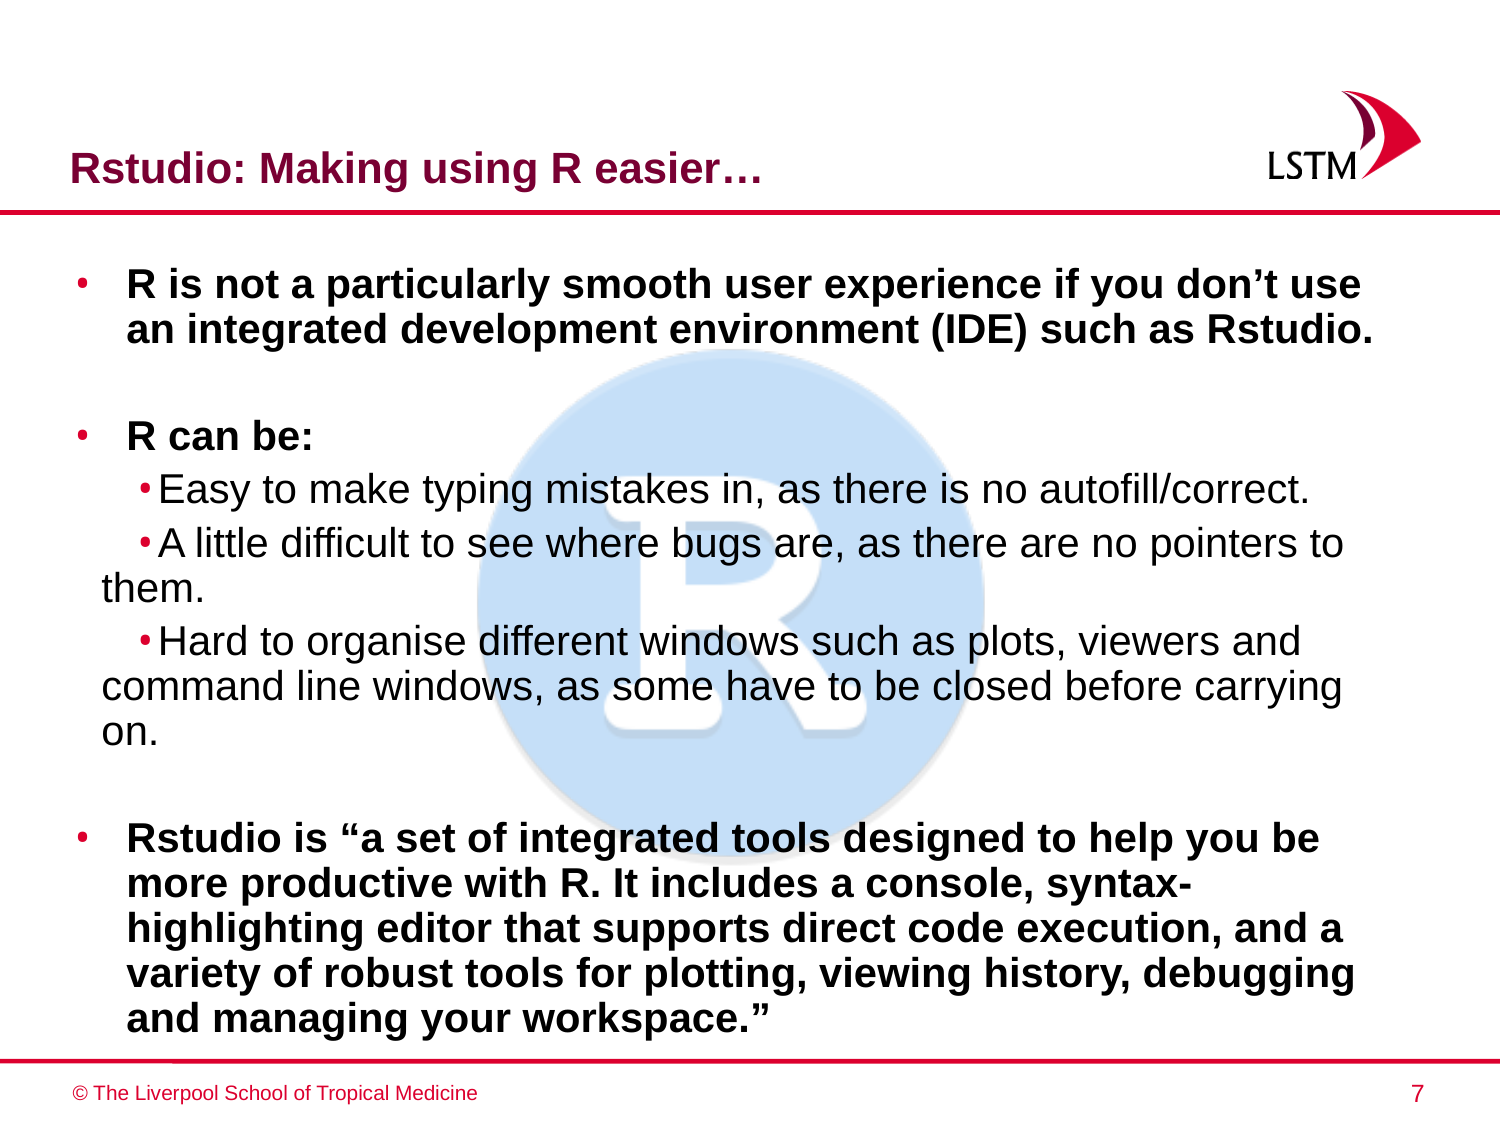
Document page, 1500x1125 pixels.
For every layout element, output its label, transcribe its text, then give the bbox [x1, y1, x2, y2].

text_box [442, 314, 1022, 893]
picture [1269, 91, 1421, 179]
title Rstudio: Making using R easier… [54, 99, 1118, 201]
list R is not a particularly smooth user experience if you don’t use an integrated development environment (IDE) such as Rstudio. R can be: Easy to make typing mistakes in, as there is no autofill/correct. A little difficult to see where bugs are, as there are no pointers to them. Hard to organise different windows such as plots, viewers and command line windows, as some have to be closed before carrying on. Rstudio is “a set of integrated tools designed to help you be more productive with R. It includes a console, syntax-highlighting editor that supports direct code execution, and a variety of robust tools for plotting, viewing history, debugging and managing your workspace.” [54, 255, 1409, 994]
